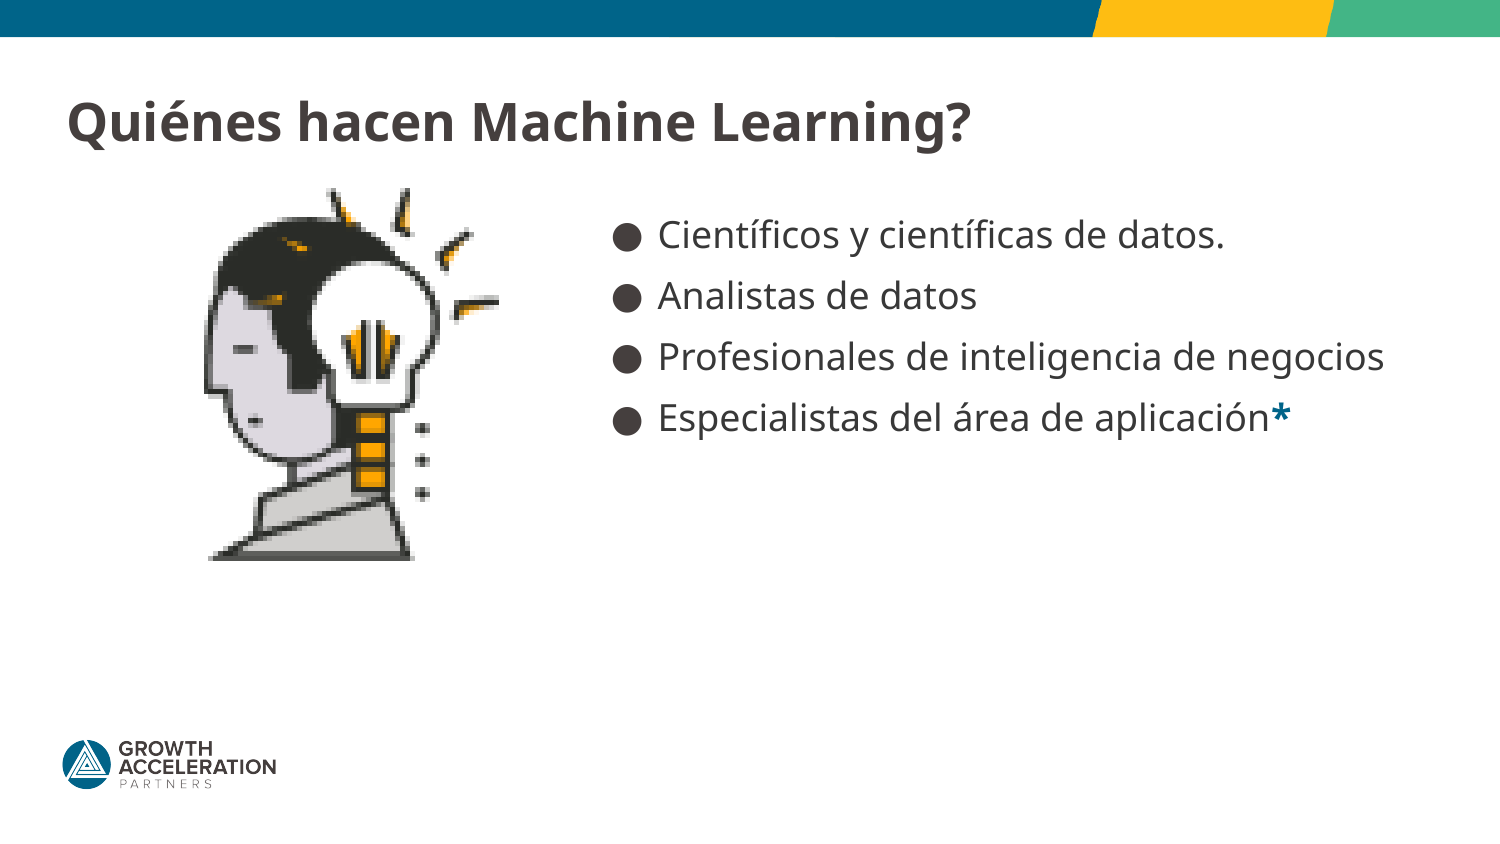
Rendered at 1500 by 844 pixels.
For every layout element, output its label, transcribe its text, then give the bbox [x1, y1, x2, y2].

picture [204, 188, 499, 561]
title Quiénes hacen Machine Learning? [51, 72, 1449, 167]
list Científicos y científicas de datos. Analistas de datos Profesionales de inteligencia de negocios Especialistas del área de aplicación* [595, 189, 1449, 696]
picture [0, 0, 1500, 59]
picture [59, 739, 279, 790]
